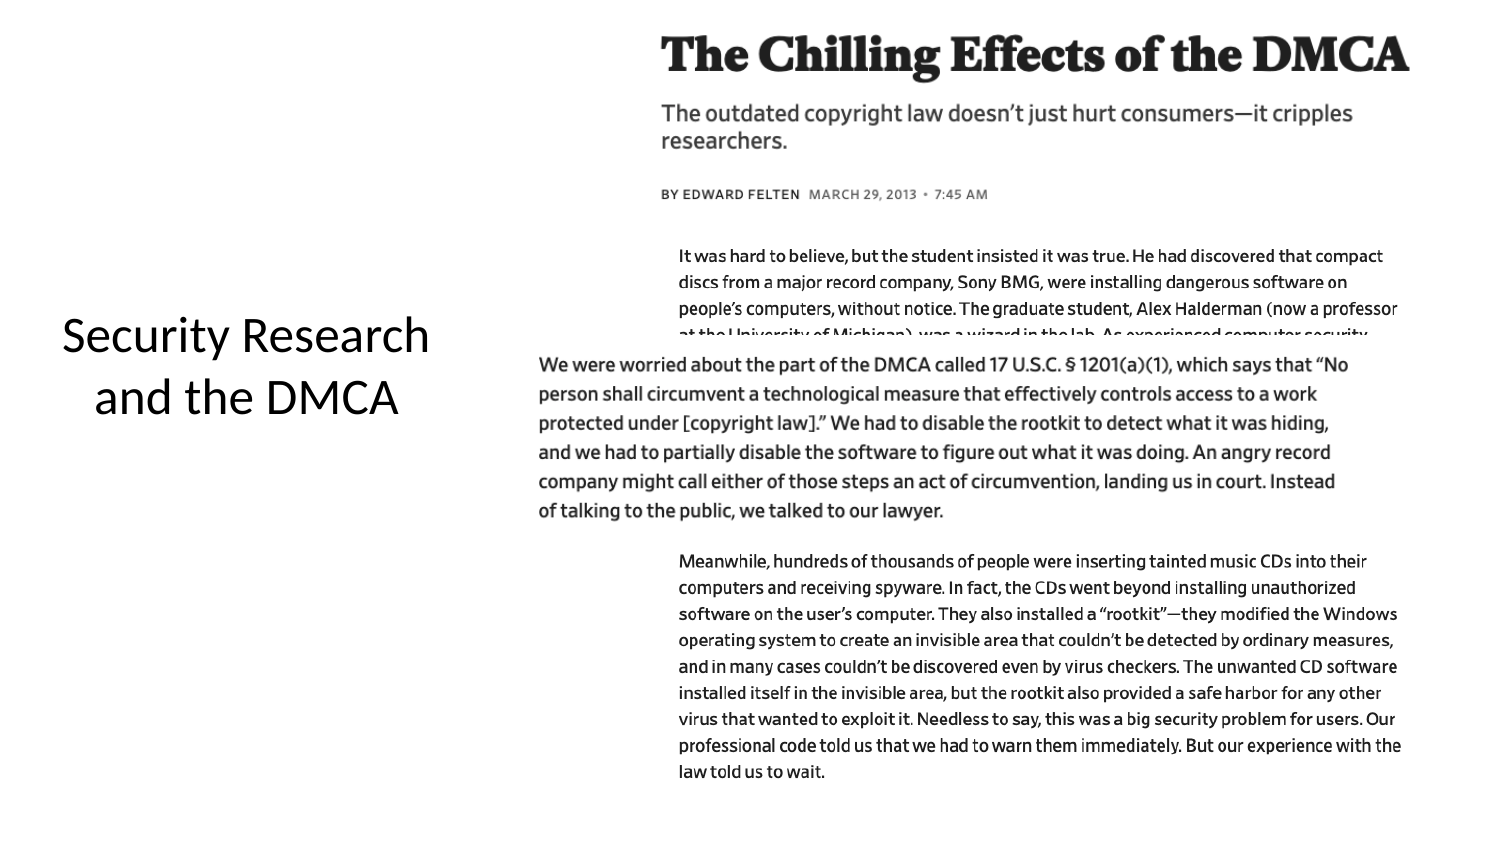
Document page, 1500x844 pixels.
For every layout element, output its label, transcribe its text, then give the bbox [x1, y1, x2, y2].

title Security Research and the DMCA [37, 292, 457, 434]
picture [645, 29, 1436, 218]
picture [513, 241, 1425, 800]
